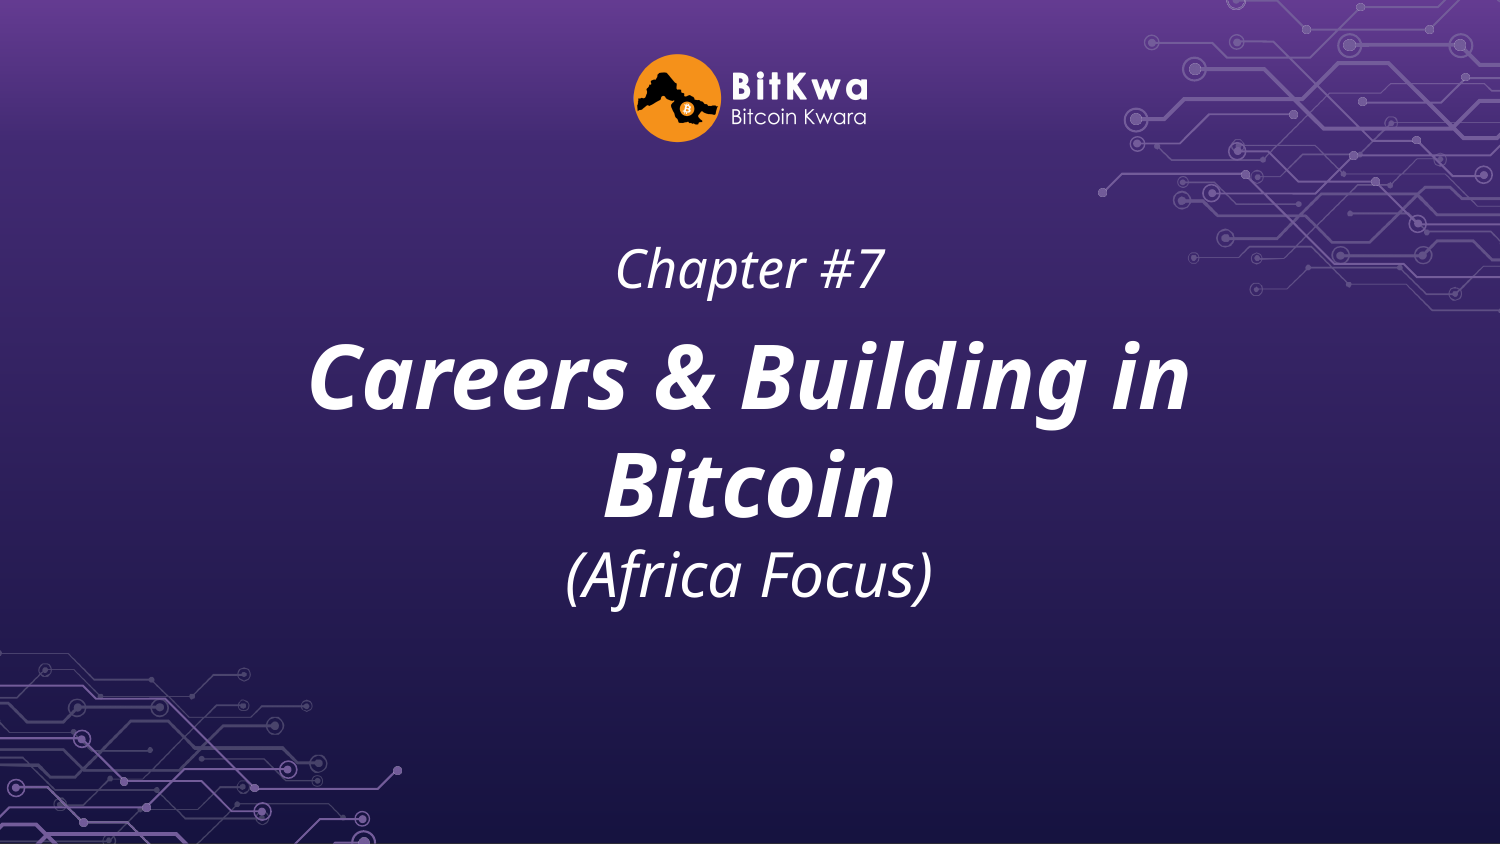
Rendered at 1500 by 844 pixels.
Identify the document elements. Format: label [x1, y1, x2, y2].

picture [626, 45, 874, 148]
text_box [0, 0, 1500, 844]
